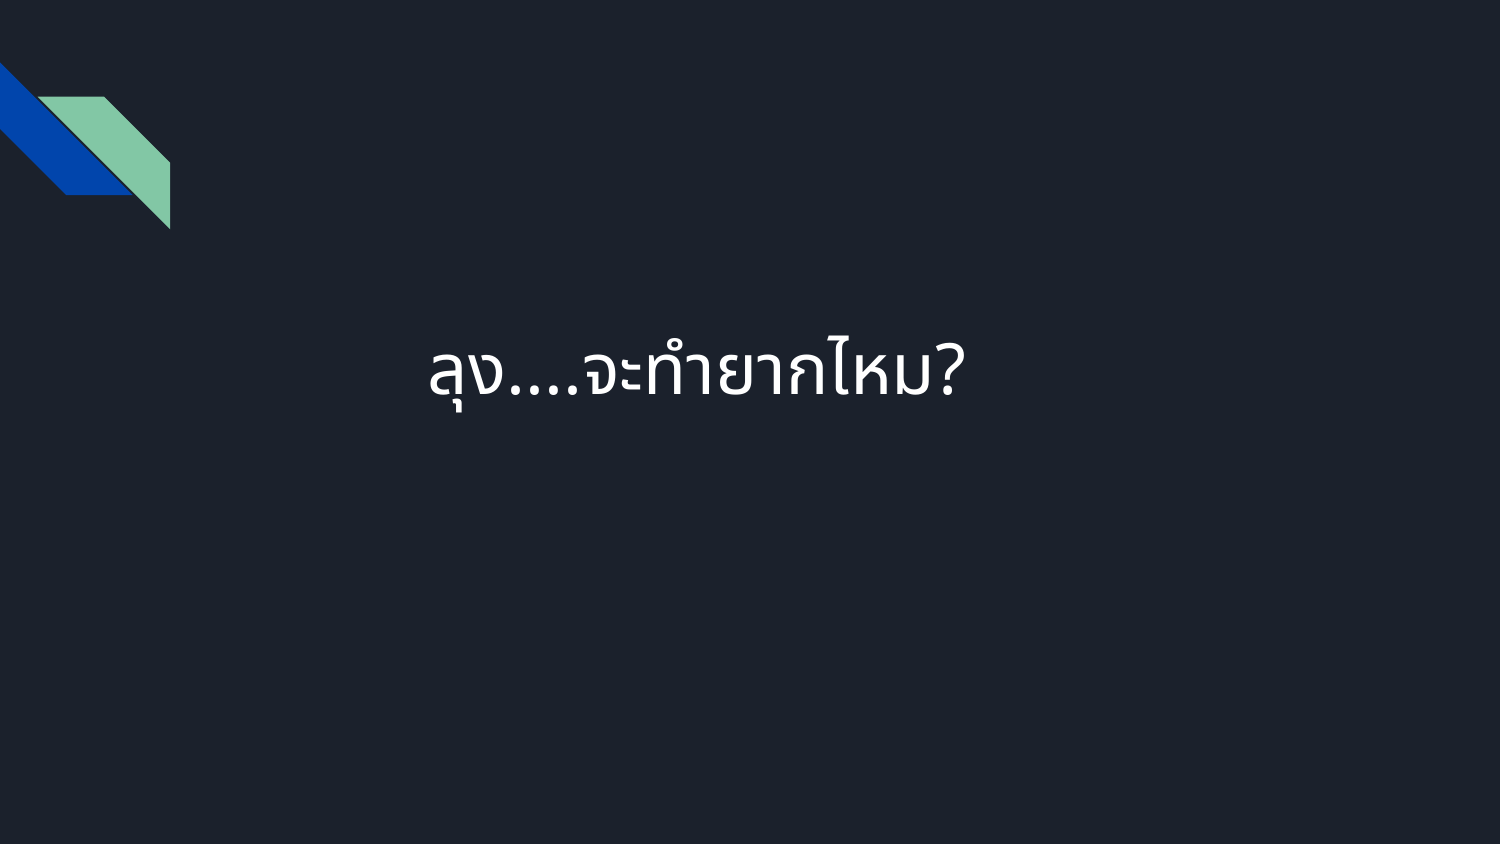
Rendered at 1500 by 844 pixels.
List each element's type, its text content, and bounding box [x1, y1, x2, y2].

list ลุง….จะทำยากไหม? [412, 296, 1113, 411]
